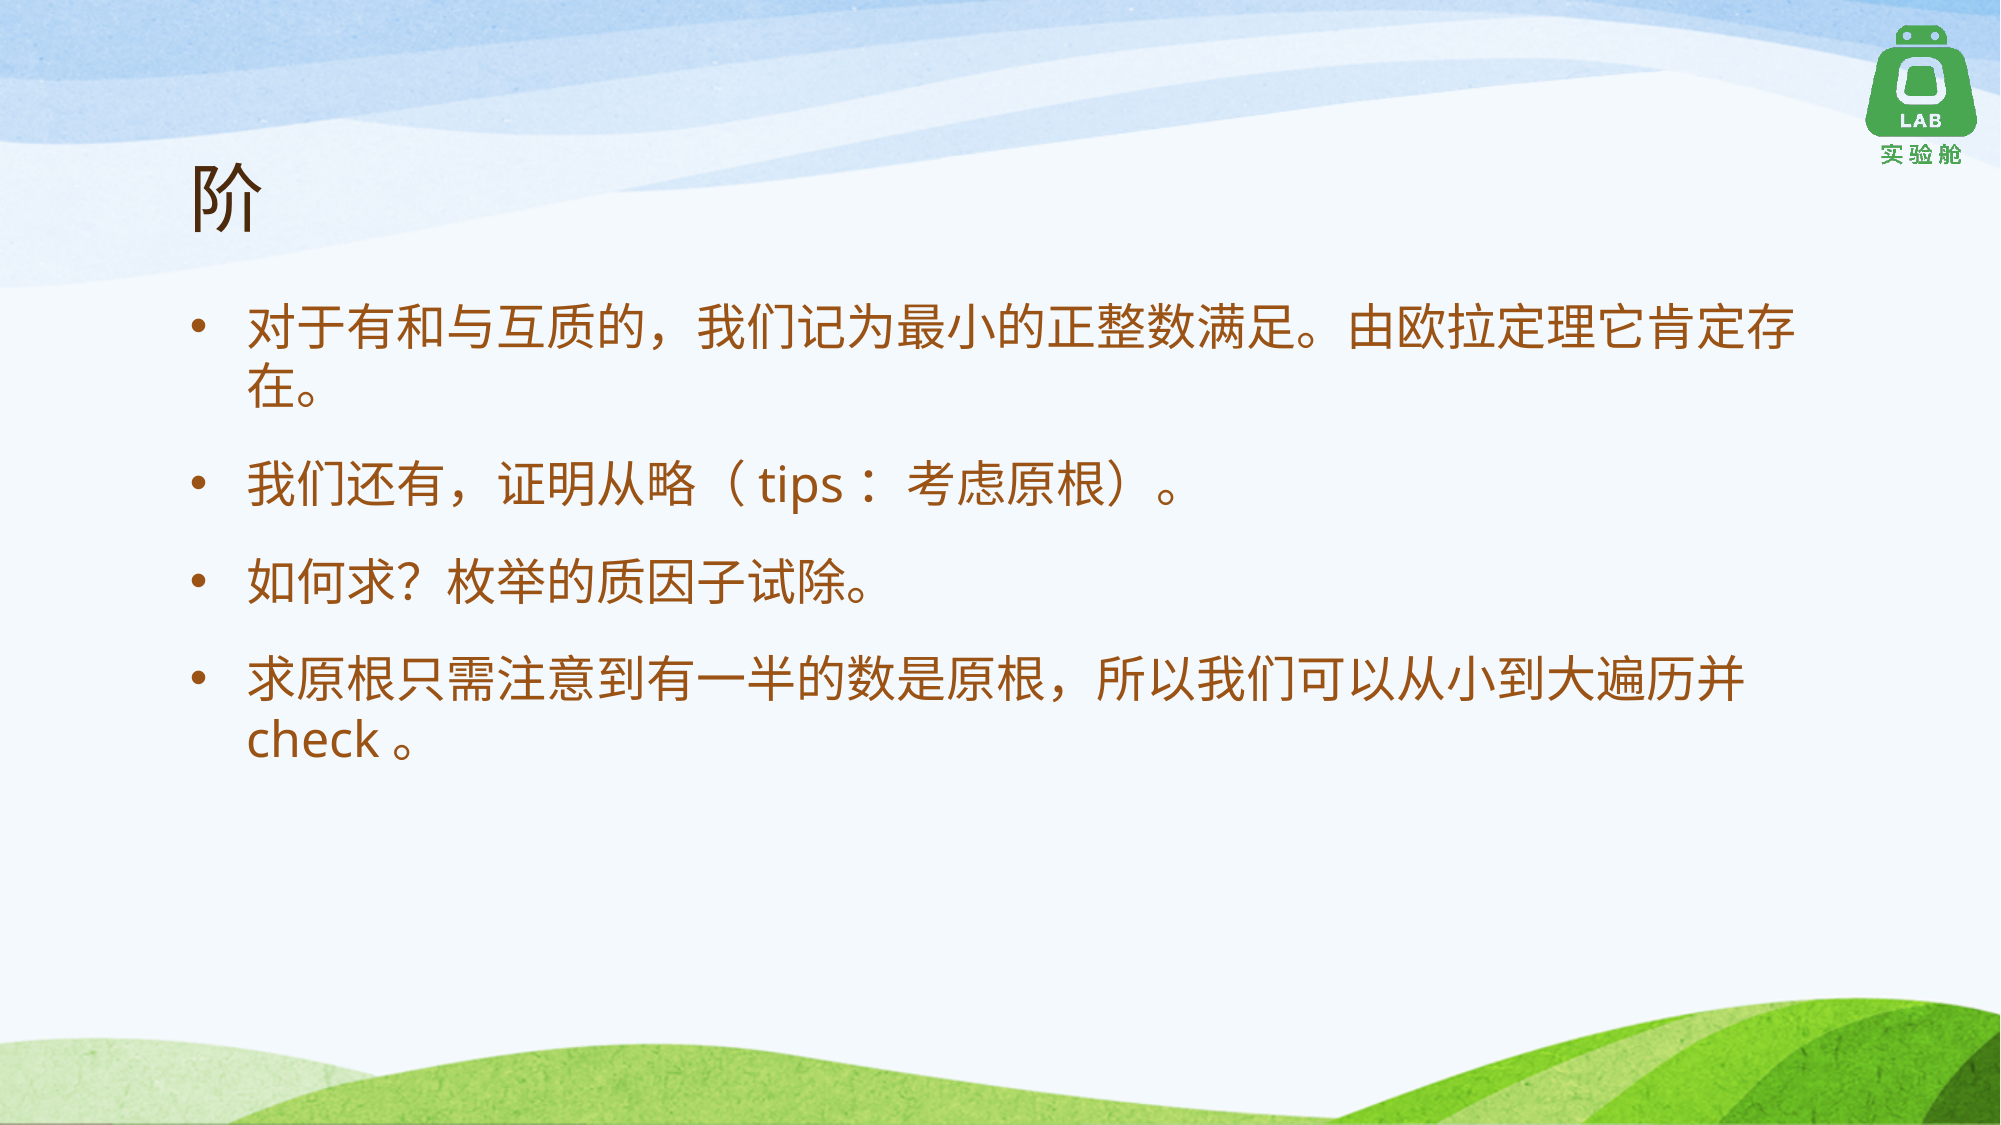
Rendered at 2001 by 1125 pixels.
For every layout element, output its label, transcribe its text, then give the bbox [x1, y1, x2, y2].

picture [0, 0, 2001, 1125]
title 阶 [174, 50, 1825, 250]
